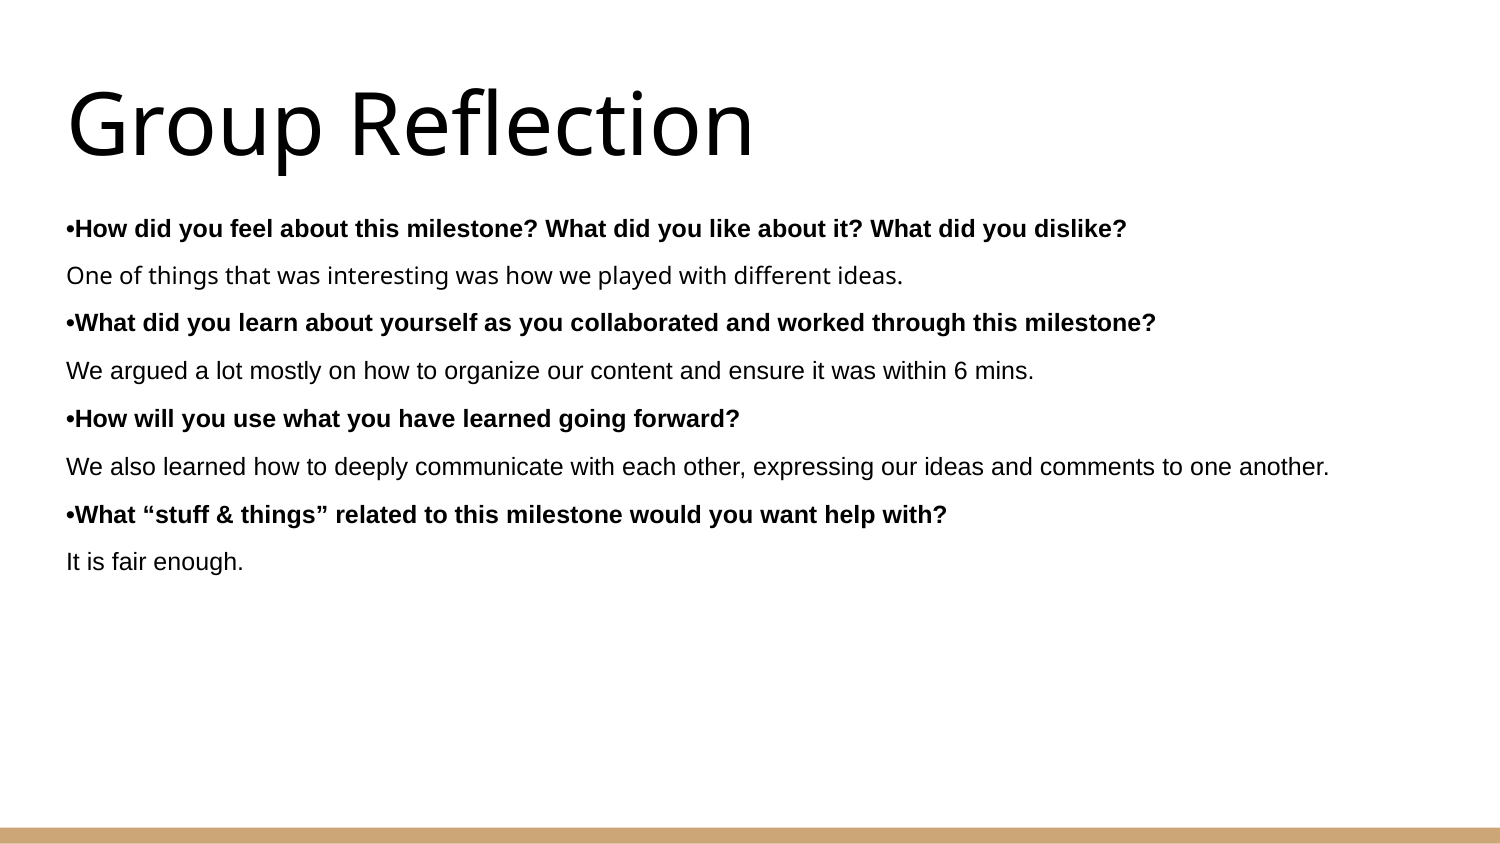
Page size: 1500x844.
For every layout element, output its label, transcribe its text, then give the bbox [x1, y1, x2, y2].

title Group Reflection [51, 51, 1449, 189]
list •How did you feel about this milestone? What did you like about it? What did you dislike? One of things that was interesting was how we played with different ideas. •What did you learn about yourself as you collaborated and worked through this milestone? We argued a lot mostly on how to organize our content and ensure it was within 6 mins. •How will you use what you have learned going forward? We also learned how to deeply communicate with each other, expressing our ideas and comments to one another. •What “stuff & things” related to this milestone would you want help with? It is fair enough. [51, 200, 1449, 752]
